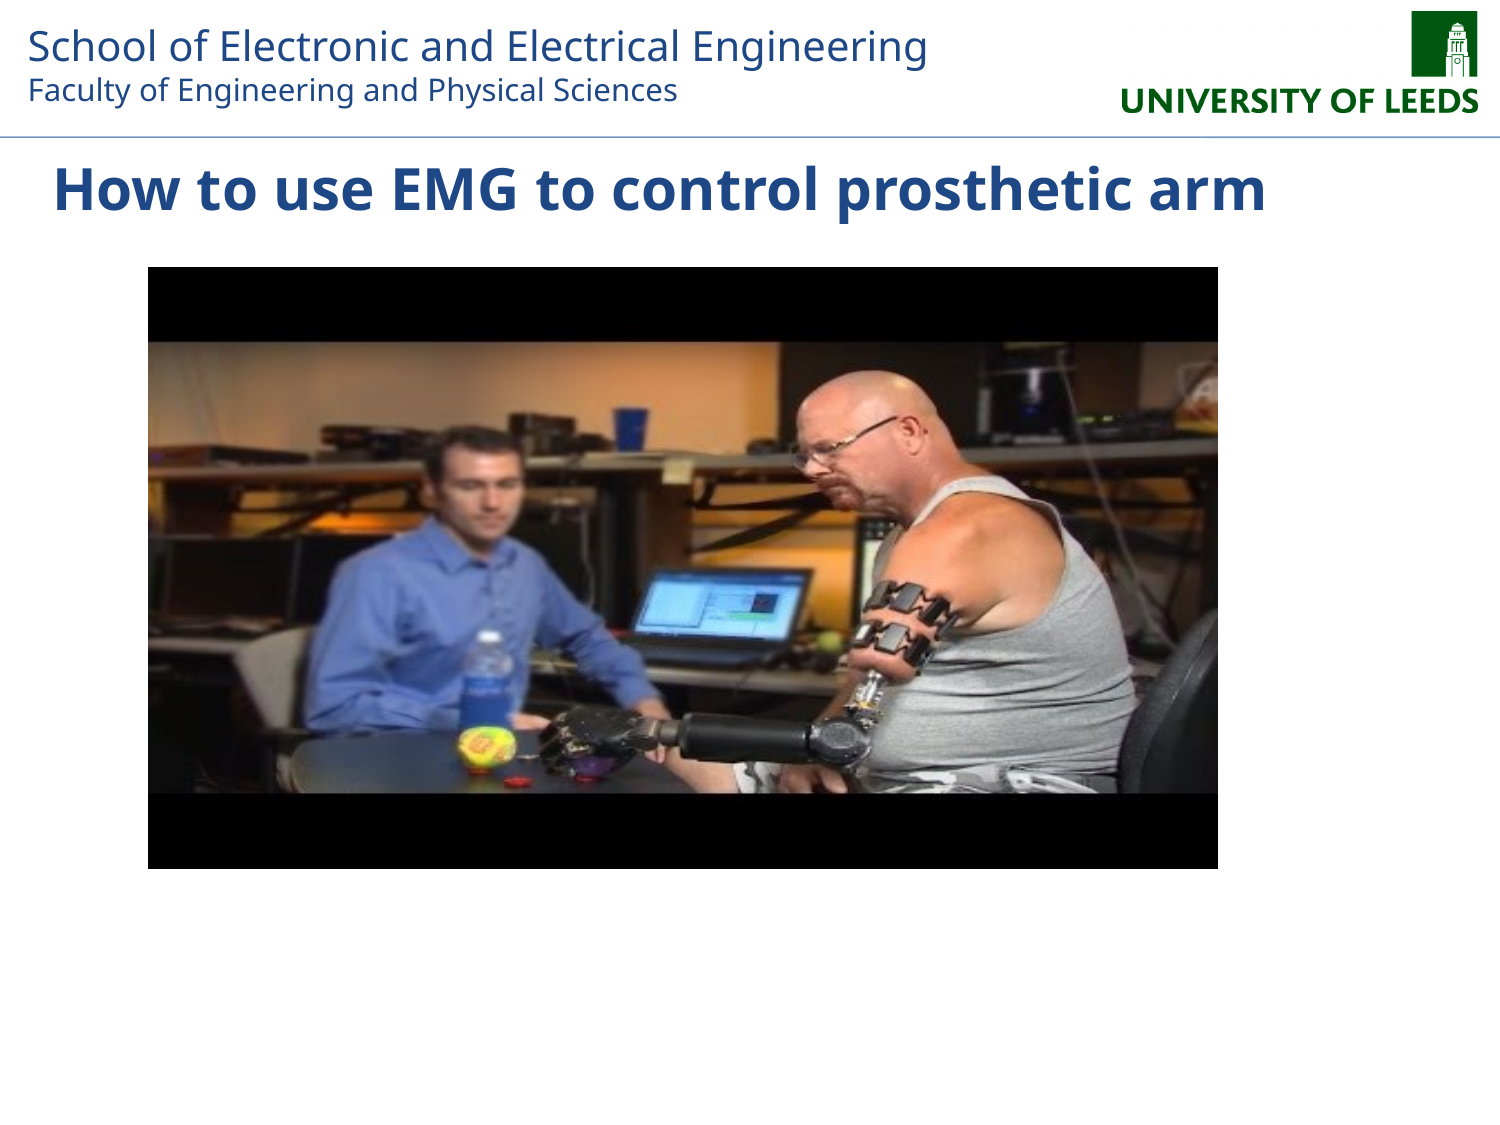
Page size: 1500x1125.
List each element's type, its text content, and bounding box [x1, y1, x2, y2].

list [147, 266, 1219, 870]
title How to use EMG to control prosthetic arm [37, 137, 1388, 238]
picture [1122, 11, 1478, 113]
